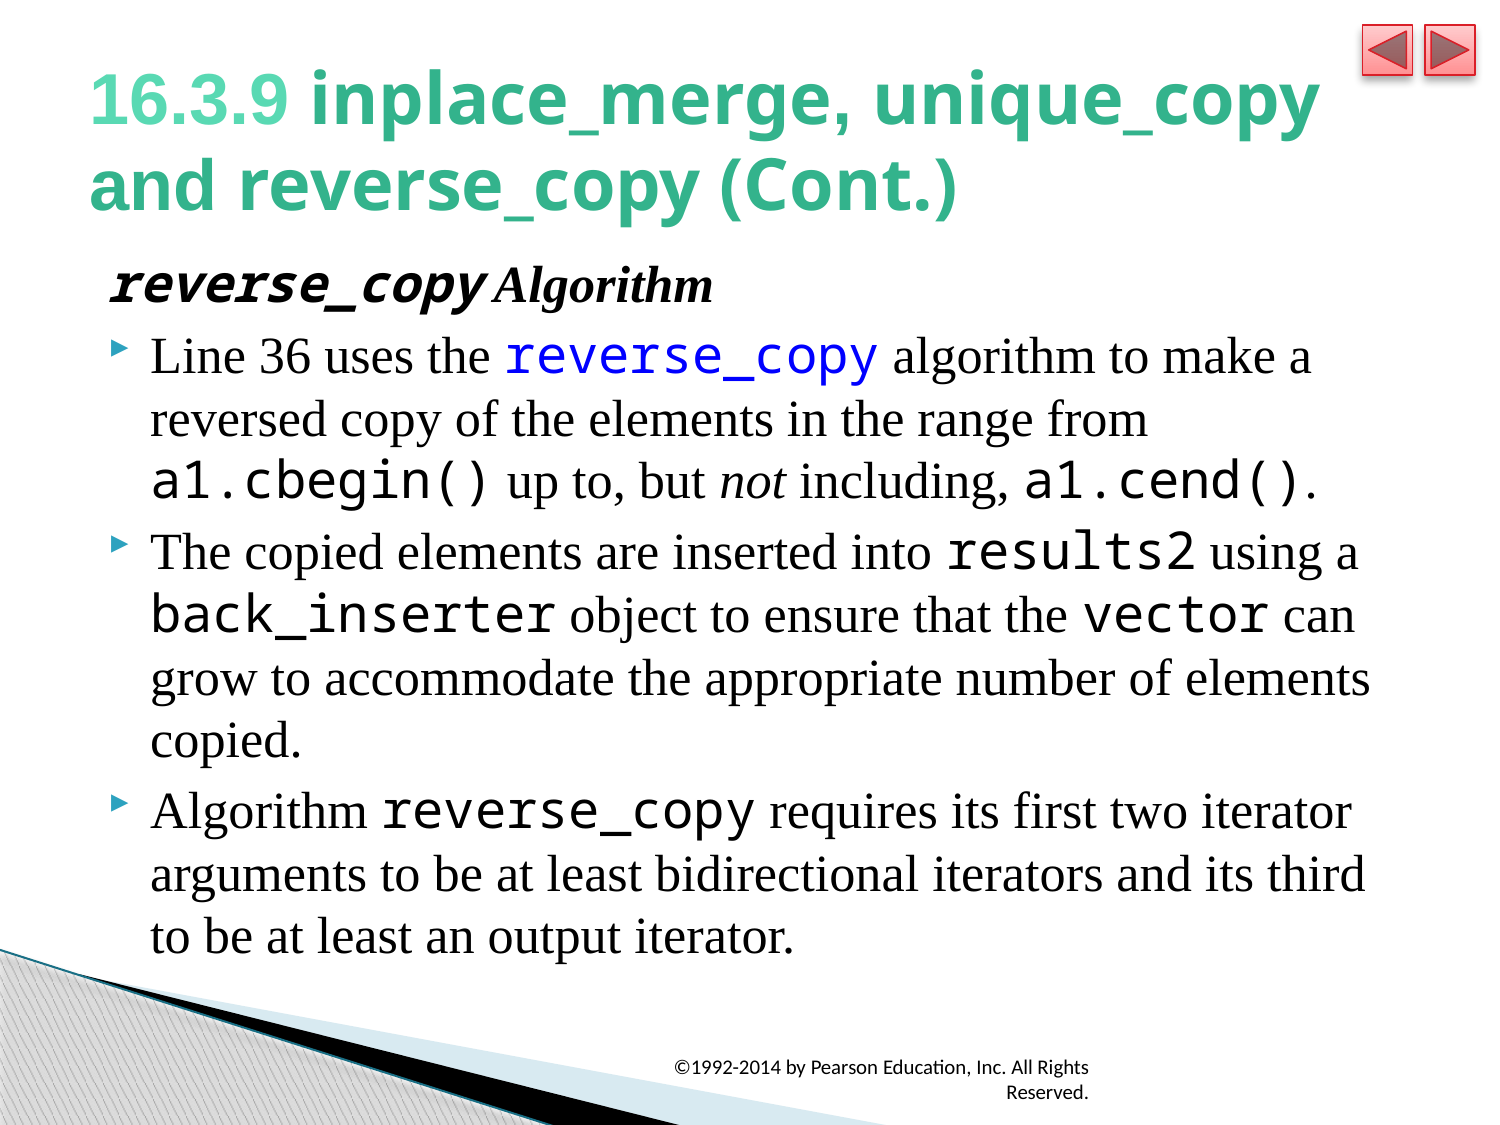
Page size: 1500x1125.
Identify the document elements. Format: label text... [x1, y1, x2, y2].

footer ©1992-2014 by Pearson Education, Inc. All Rights Reserved. [650, 1051, 1105, 1112]
list reverse_copy Algorithm Line 36 uses the reverse_copy algorithm to make a reversed copy of the elements in the range from a1.cbegin() up to, but not including, a1.cend(). The copied elements are inserted into results2 using a back_inserter object to ensure that the vector can grow to accommodate the appropriate number of elements copied. Algorithm reverse_copy requires its first two iterator arguments to be at least bidirectional iterators and its third to be at least an output iterator. [75, 242, 1425, 986]
title 16.3.9 inplace_merge, unique_copy and reverse_copy (Cont.) [75, 45, 1425, 233]
